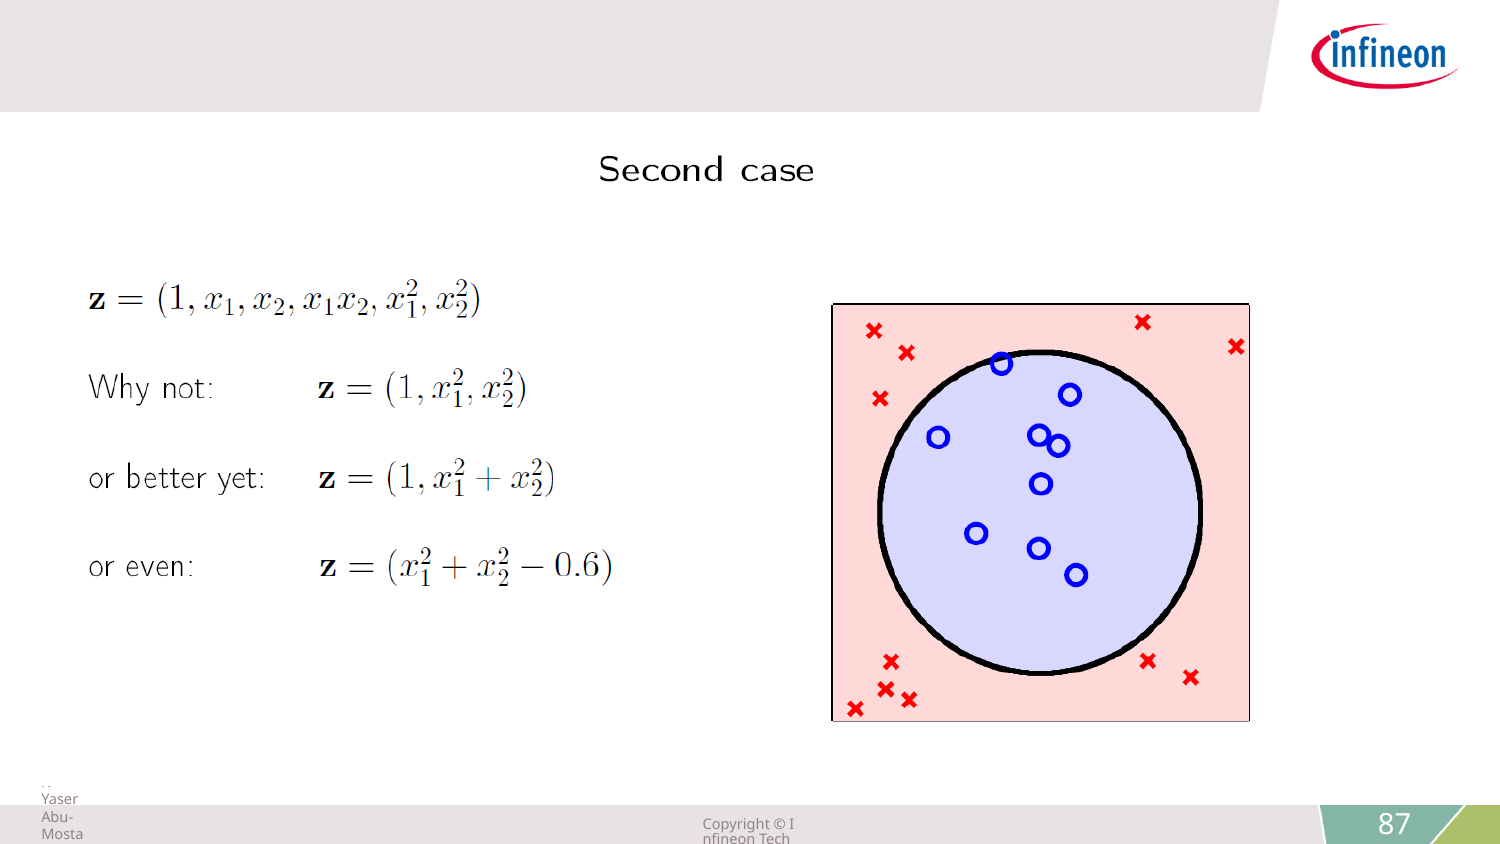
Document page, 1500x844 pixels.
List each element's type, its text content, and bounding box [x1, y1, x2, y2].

footer Copyright © Infineon Technologies AG 2018. All rights reserved. [702, 806, 798, 844]
picture [0, 0, 1500, 112]
picture [17, 123, 1365, 787]
slide_number Creator: Yaser Abu-Mostafa - LFD Le ture 9 [41, 806, 89, 844]
picture [0, 805, 1500, 844]
slide_number 87 [1364, 806, 1412, 844]
